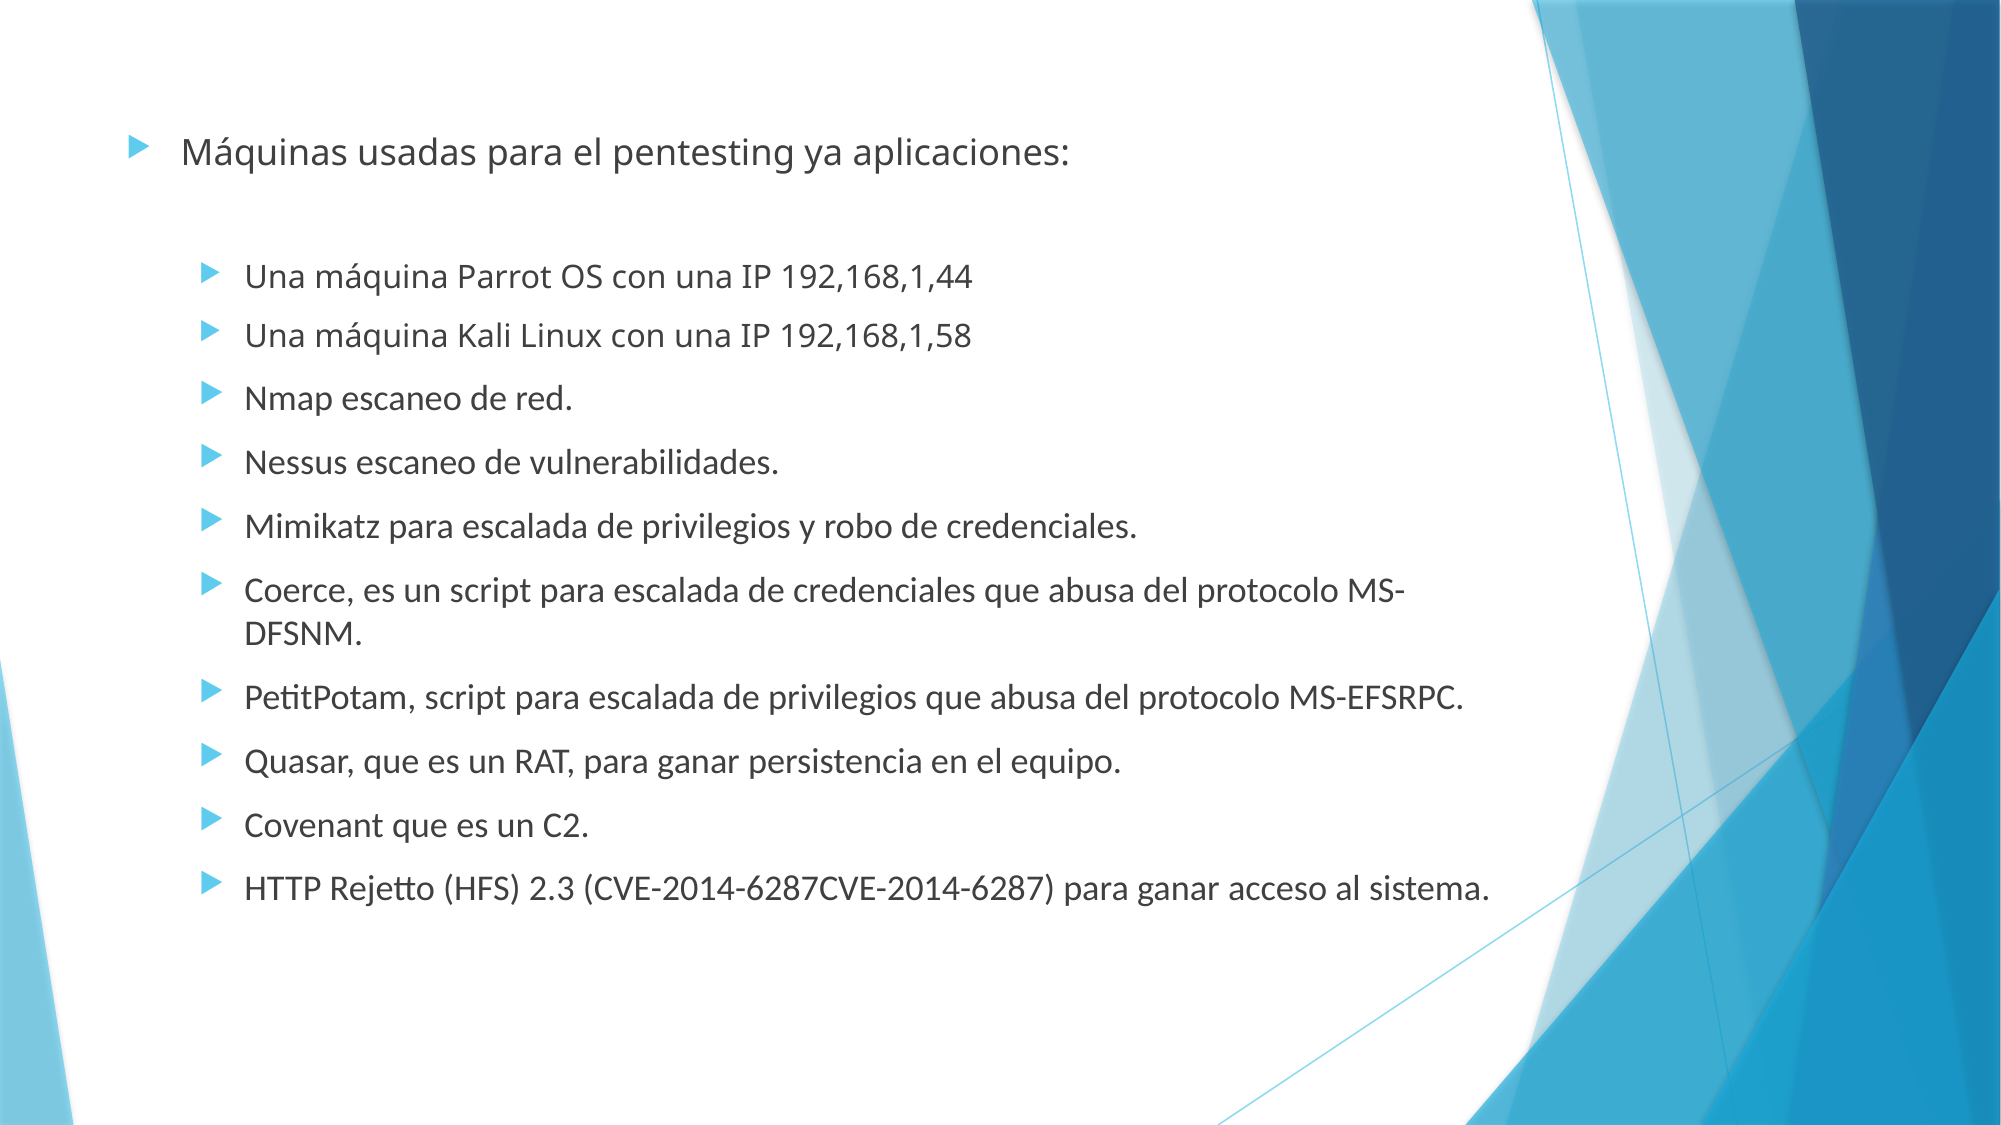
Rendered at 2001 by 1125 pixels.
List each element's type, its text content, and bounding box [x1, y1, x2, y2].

list Máquinas usadas para el pentesting ya aplicaciones: Una máquina Parrot OS con una IP 192,168,1,44 Una máquina Kali Linux con una IP 192,168,1,58 Nmap escaneo de red. Nessus escaneo de vulnerabilidades. Mimikatz para escalada de privilegios y robo de credenciales. Coerce, es un script para escalada de credenciales que abusa del protocolo MS-DFSNM. PetitPotam, script para escalada de privilegios que abusa del protocolo MS-EFSRPC. Quasar, que es un RAT, para ganar persistencia en el equipo. Covenant que es un C2. HTTP Rejetto (HFS) 2.3 (CVE-2014-6287CVE-2014-6287) para ganar acceso al sistema. [111, 57, 1522, 991]
